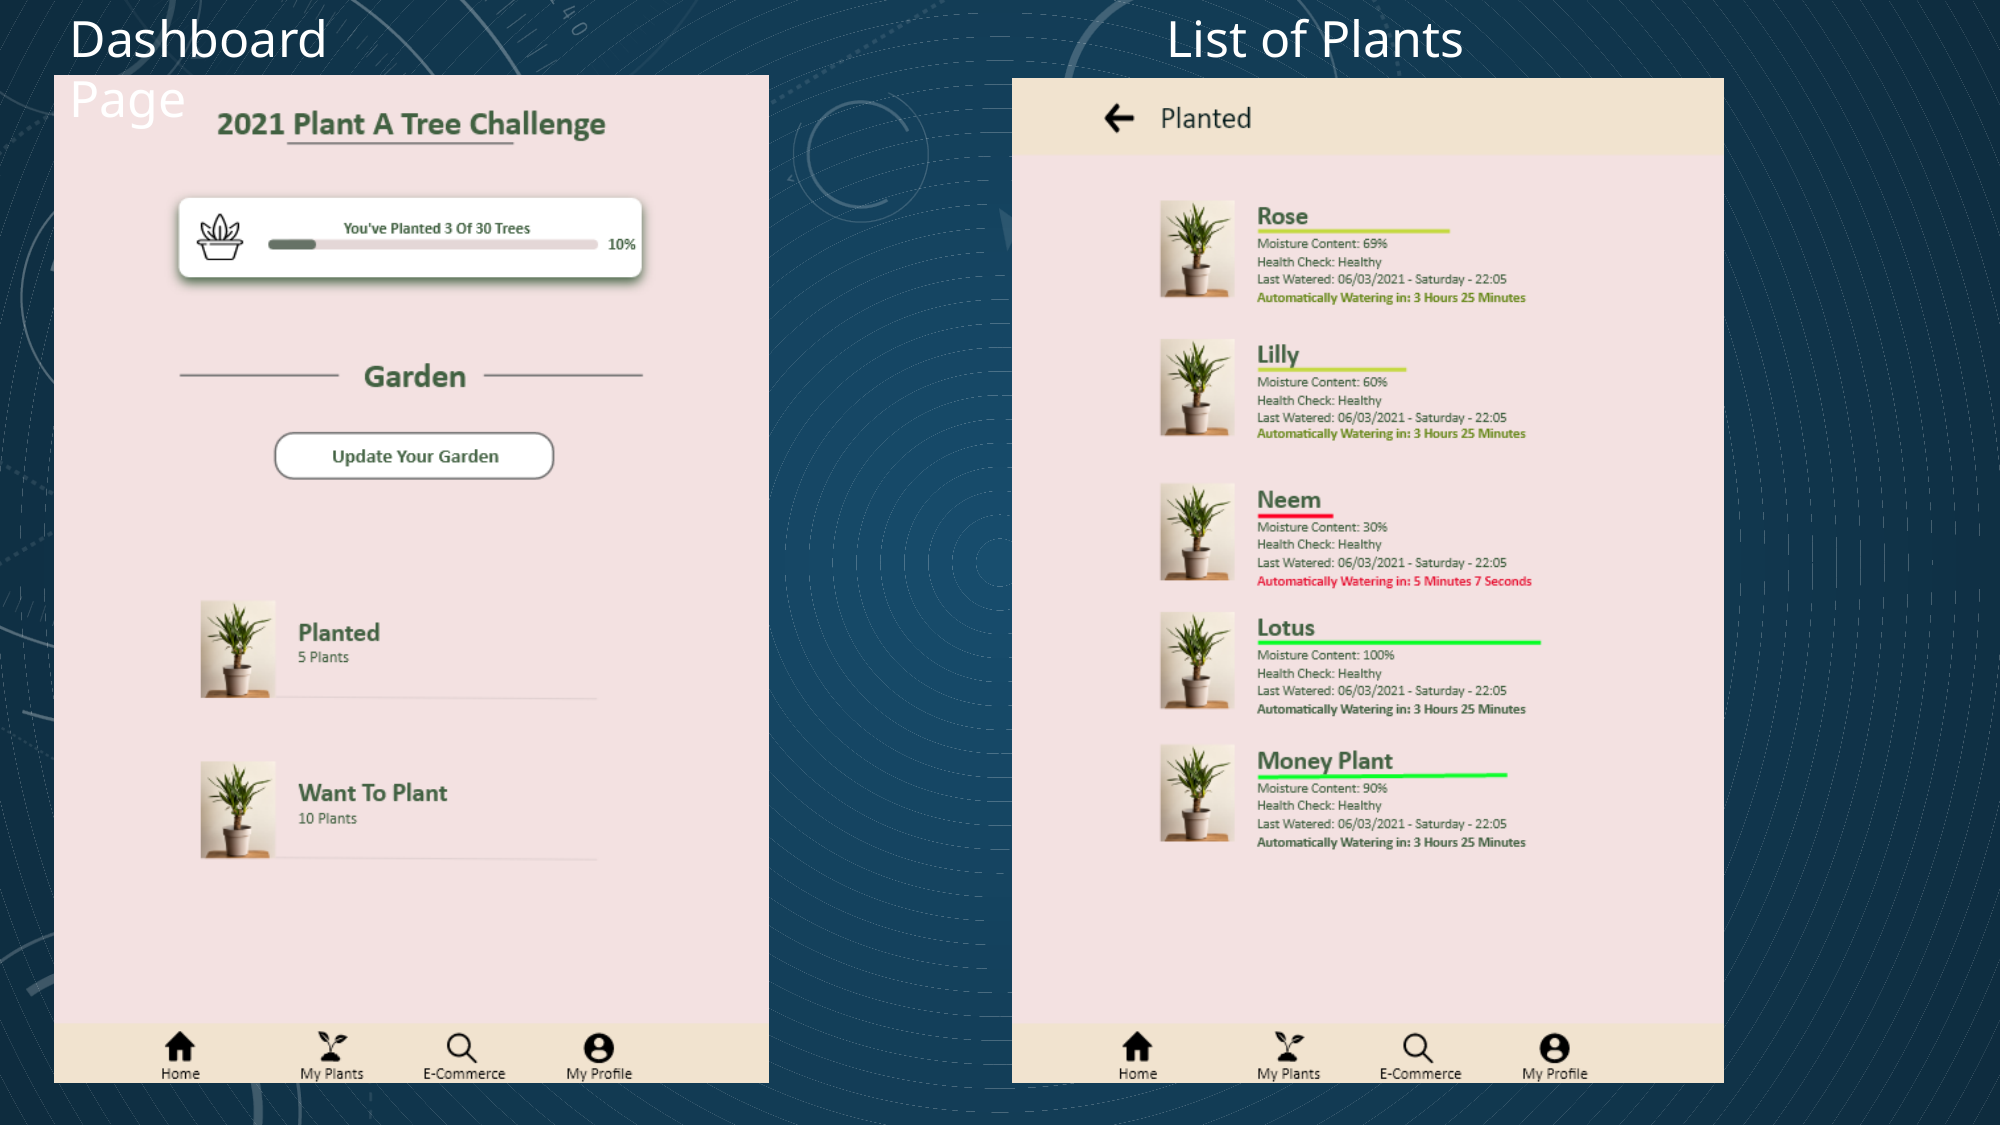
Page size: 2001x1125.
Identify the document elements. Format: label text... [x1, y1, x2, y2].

text_box List of Plants Page [1151, 0, 1585, 77]
picture [0, 0, 2000, 1125]
text_box Dashboard Page [54, 0, 430, 75]
